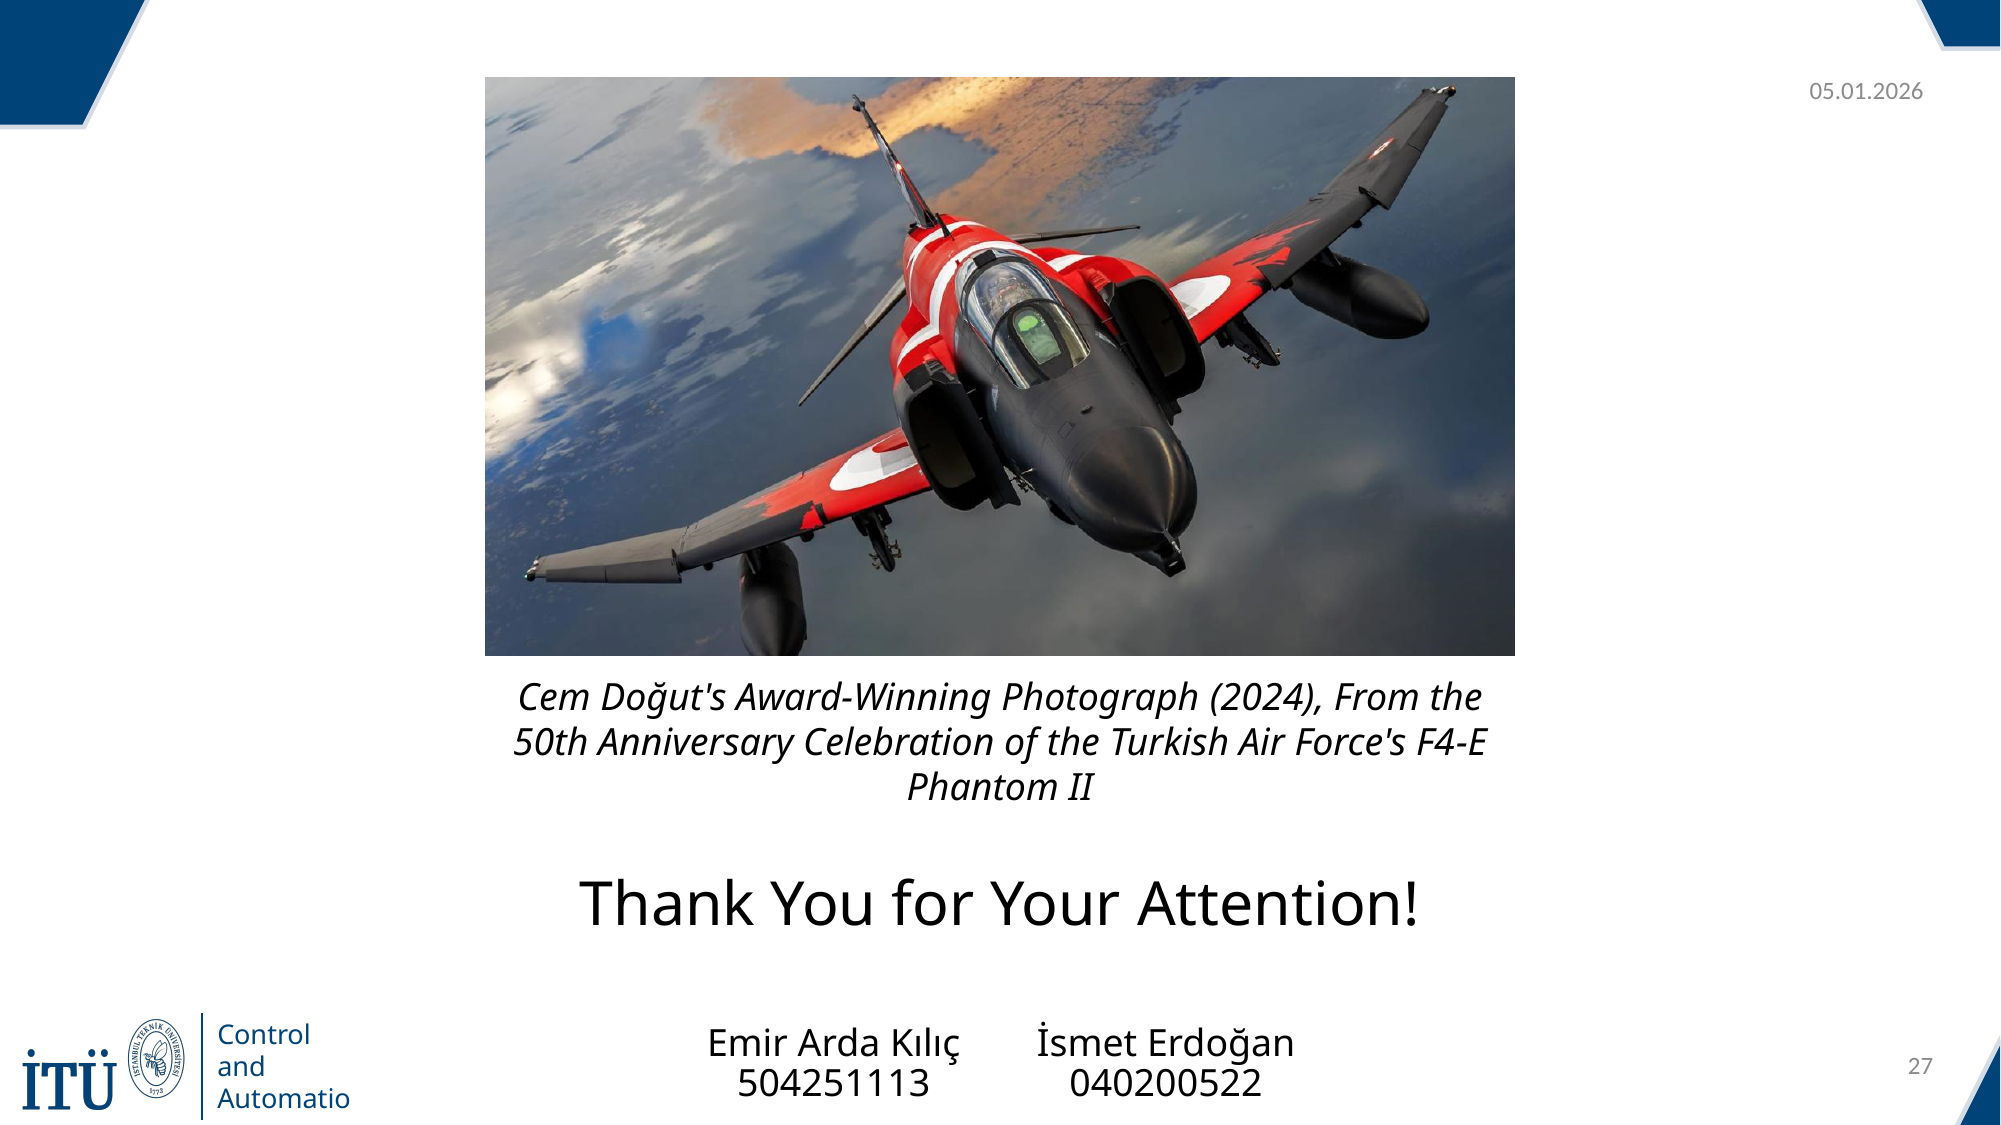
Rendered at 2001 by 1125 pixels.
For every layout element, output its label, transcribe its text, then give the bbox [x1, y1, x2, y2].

picture [0, 1013, 201, 1116]
slide_number 27 [1498, 1034, 1949, 1095]
text_box Emir Arda Kılıç 504251113 [667, 1013, 999, 1116]
picture [203, 1013, 207, 1116]
picture [485, 77, 1515, 656]
text_box İsmet Erdoğan 040200522 [999, 1013, 1333, 1116]
text_box Thank You for Your Attention! [501, 849, 1499, 962]
text_box Cem Doğut's Award-Winning Photograph (2024), From the 50th Anniversary Celebration of the Turkish Air Force's F4-E Phantom II [465, 665, 1535, 816]
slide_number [1794, 59, 1949, 120]
